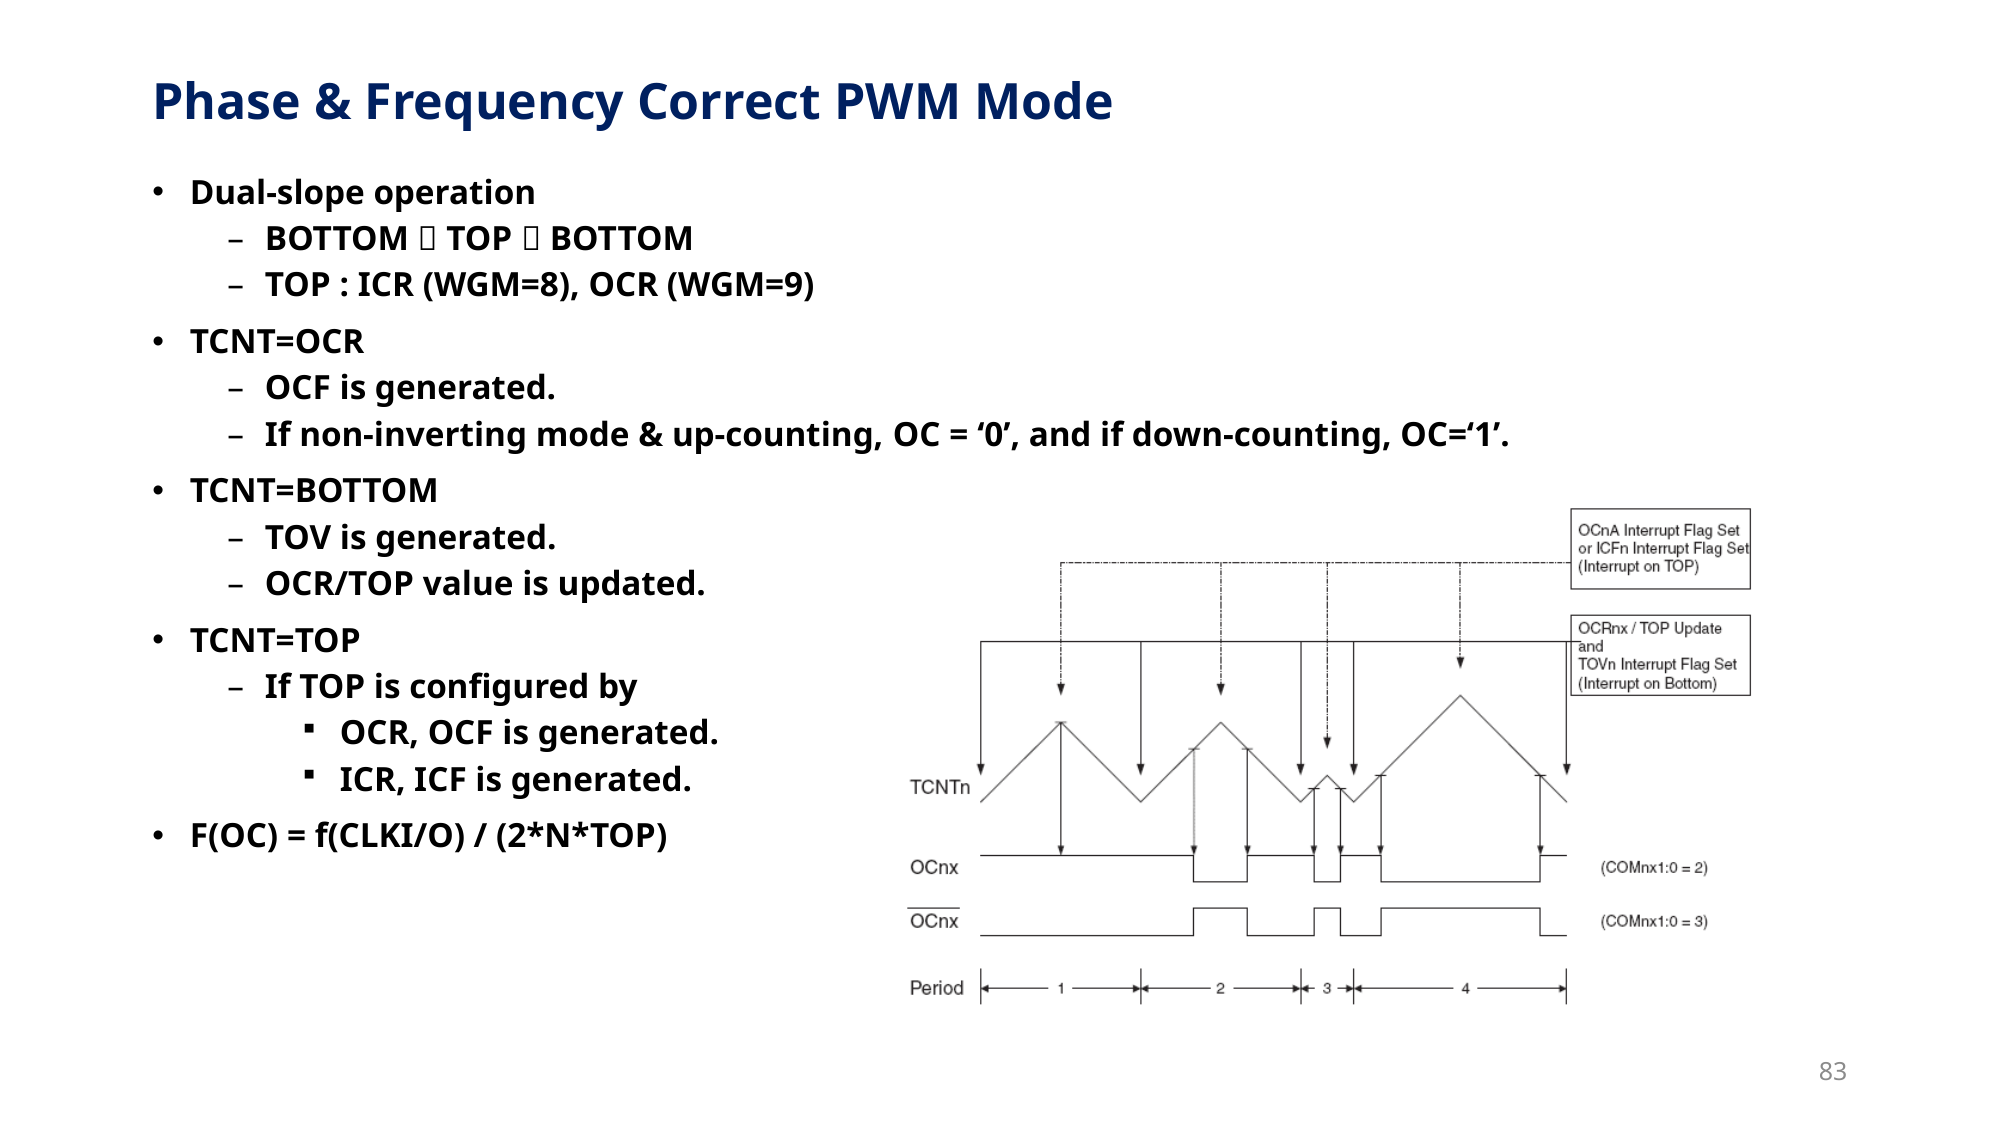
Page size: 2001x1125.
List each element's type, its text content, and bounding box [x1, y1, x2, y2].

title Phase & Frequency Correct PWM Mode [137, 67, 1863, 139]
slide_number 83 [1412, 1042, 1863, 1103]
list Dual-slope operation BOTTOM  TOP  BOTTOM TOP : ICR (WGM=8), OCR (WGM=9) TCNT=OCR OCF is generated. If non-inverting mode & up-counting, OC = ‘0’, and if down-counting, OC=‘1’. TCNT=BOTTOM TOV is generated. OCR/TOP value is updated. TCNT=TOP If TOP is configured by OCR, OCF is generated. ICR, ICF is generated. F(OC) = f(CLKI/O) / (2*N*TOP) [137, 167, 1863, 1014]
picture [899, 500, 1763, 1014]
